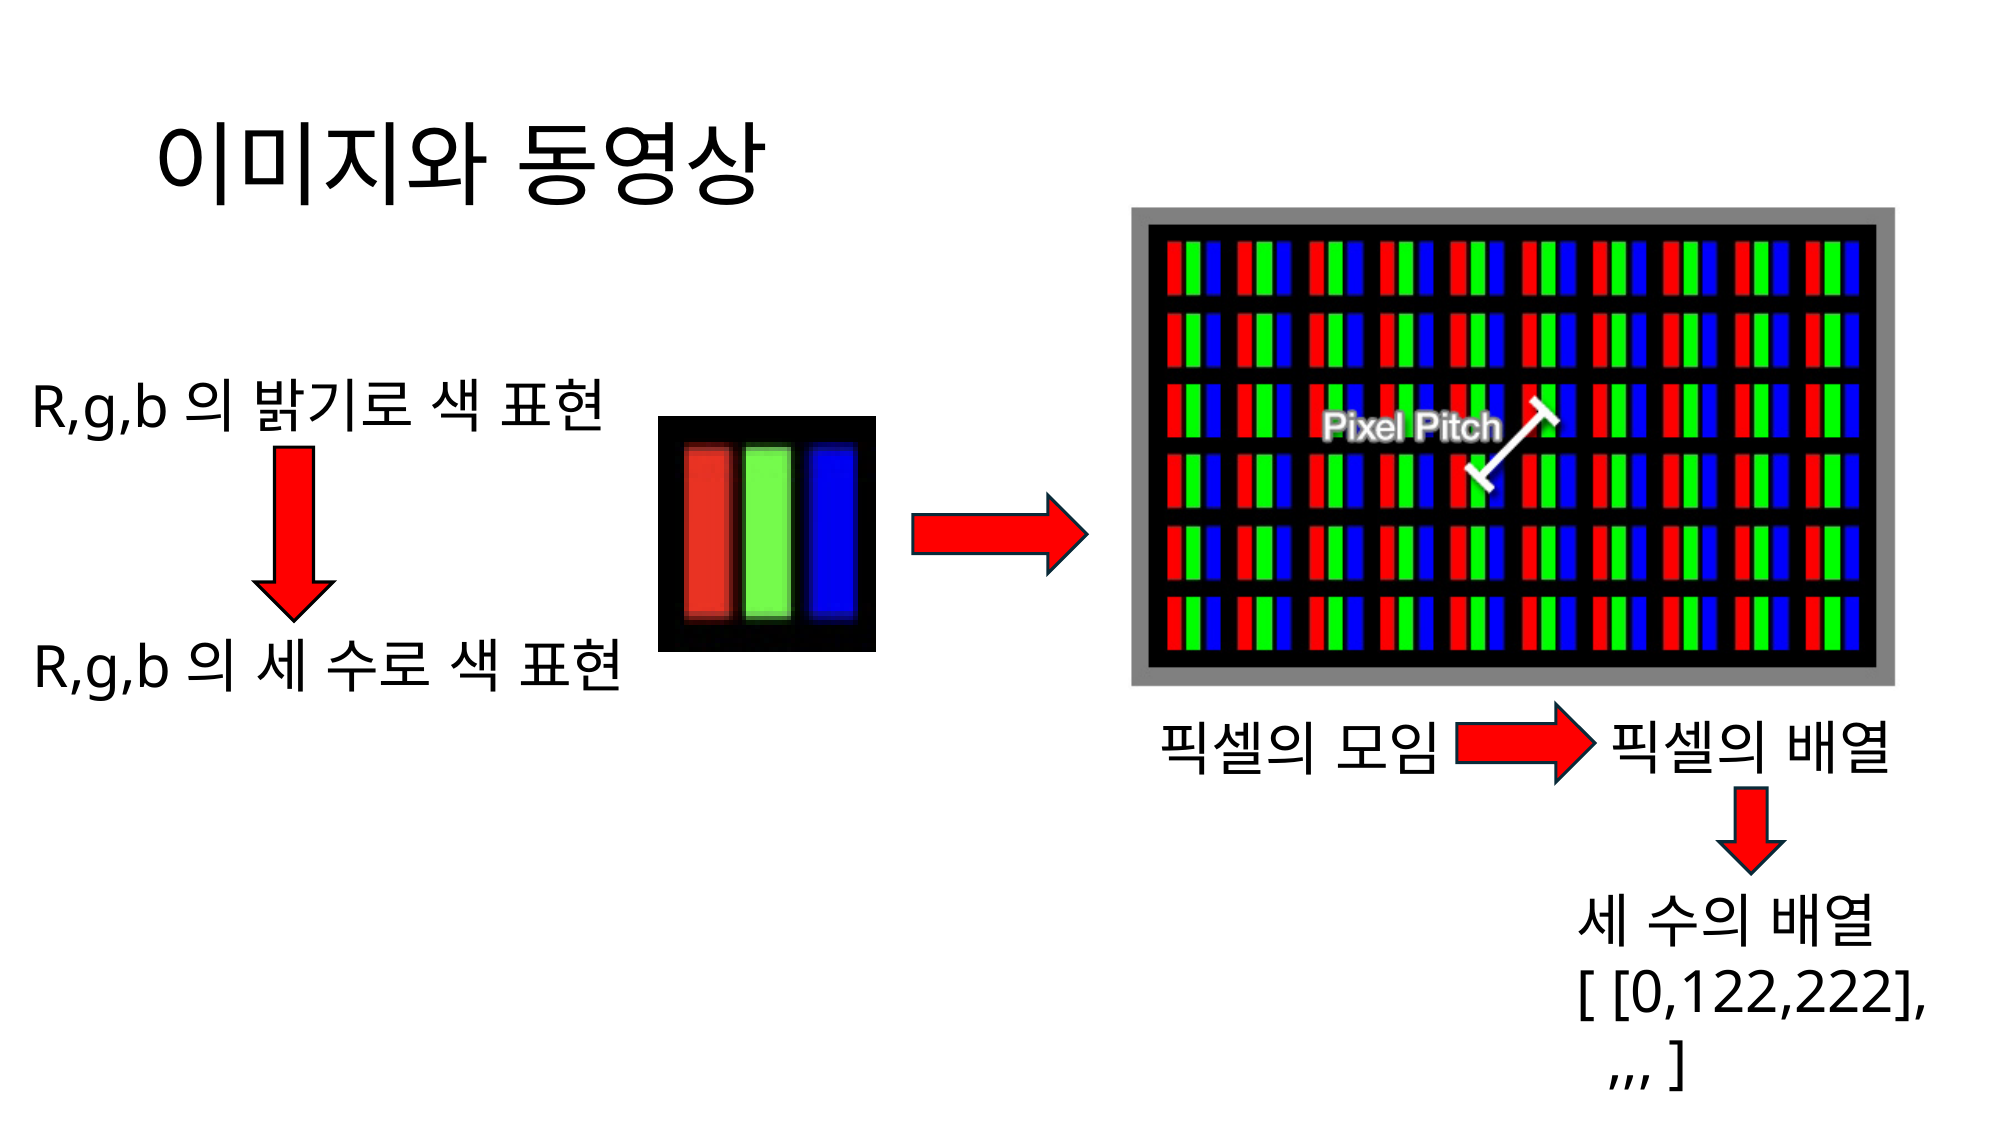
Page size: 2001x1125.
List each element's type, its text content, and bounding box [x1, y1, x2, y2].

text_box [912, 202, 1901, 692]
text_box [1456, 703, 1925, 791]
picture [657, 416, 877, 653]
text_box R,g,b의 밝기로 색 표현 [15, 361, 622, 446]
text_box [0, 446, 659, 709]
title 이미지와 동영상 [137, 59, 1863, 278]
text_box 세 수의 배열 [ [0,122,222], ,,, ] [1562, 876, 1944, 1102]
text_box 픽셀의 모임 [1143, 704, 1456, 790]
text_box [1715, 791, 1787, 876]
